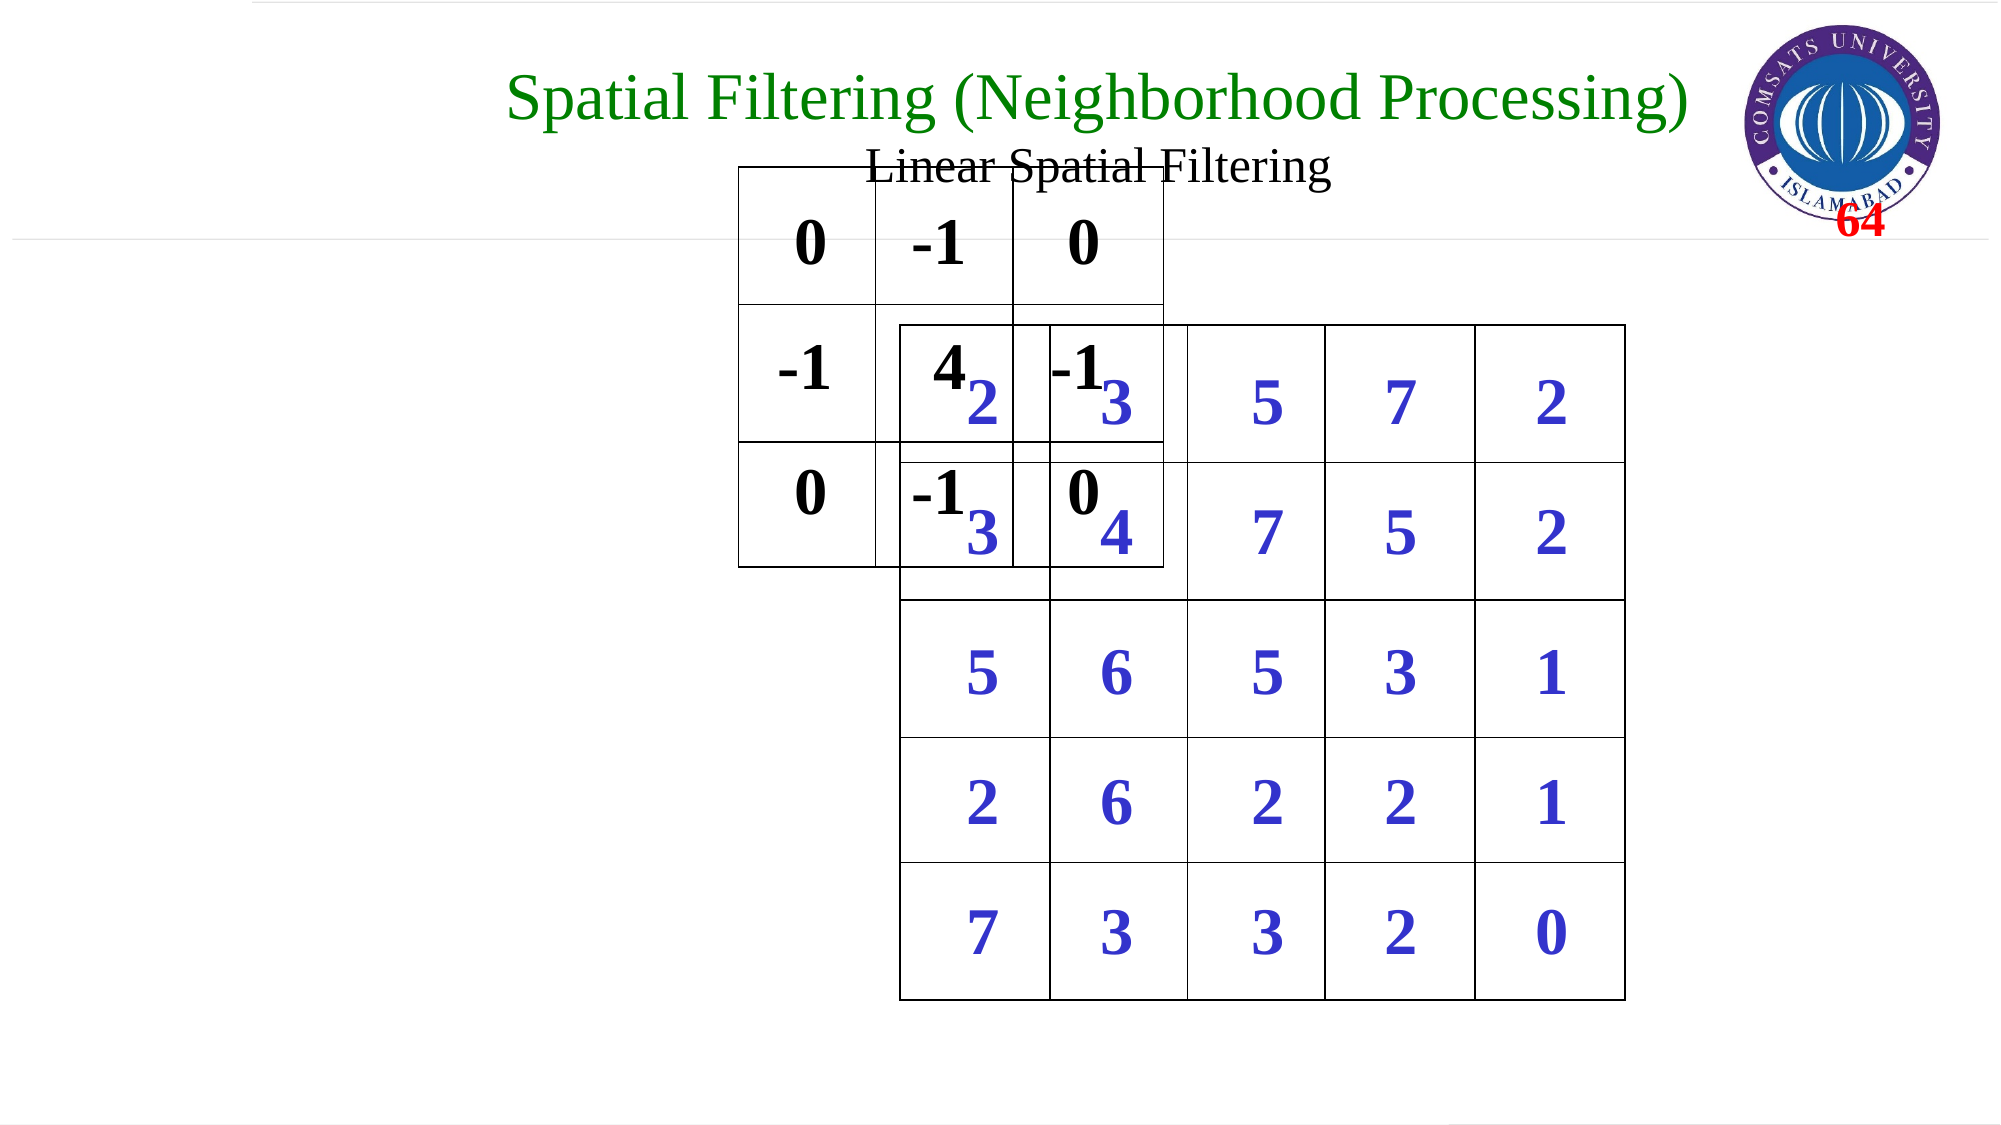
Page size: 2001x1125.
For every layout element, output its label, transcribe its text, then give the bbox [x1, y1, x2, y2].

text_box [738, 166, 1164, 568]
picture [1730, 8, 1954, 237]
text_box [899, 324, 1626, 1001]
text_box Spatial Filtering (Neighborhood Processing) Linear Spatial Filtering [464, 45, 1733, 201]
